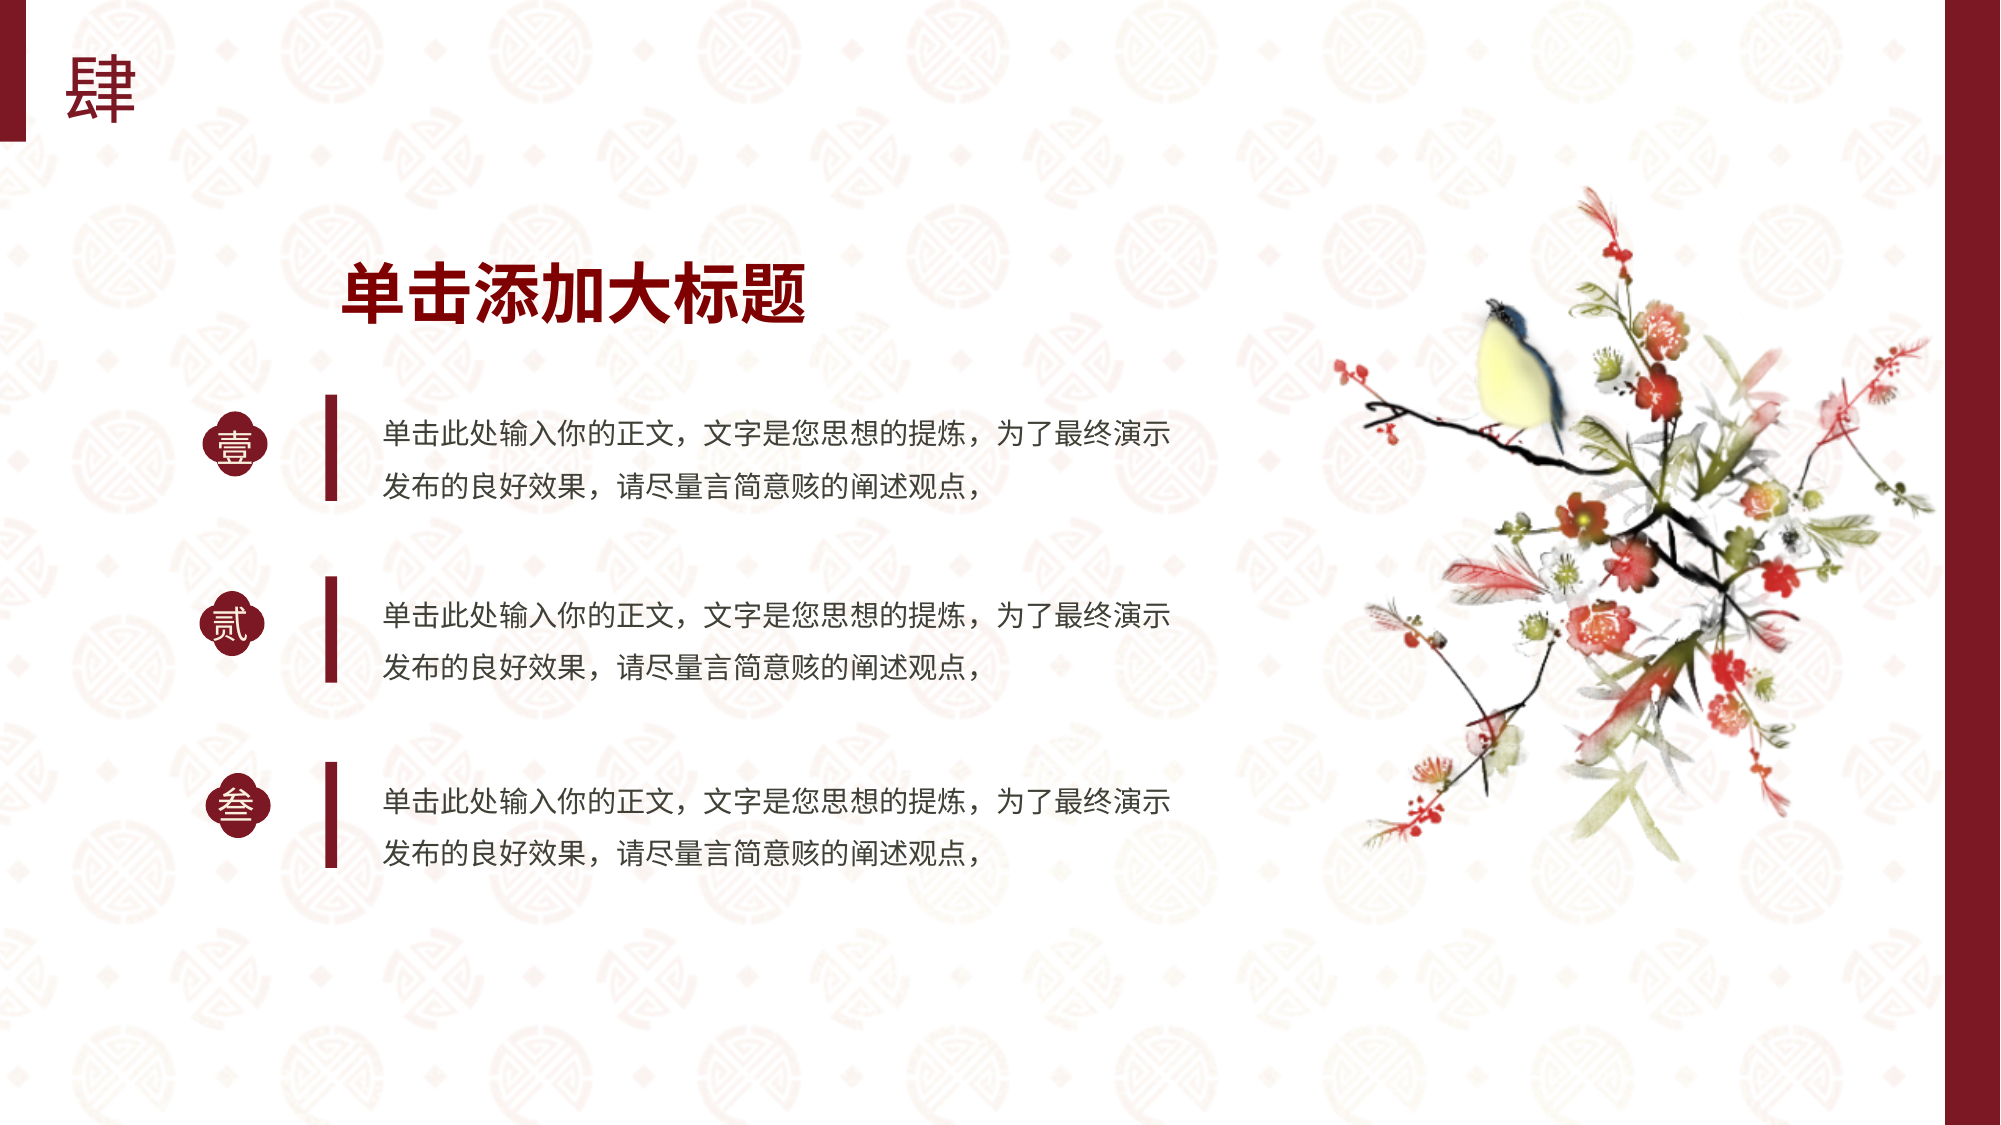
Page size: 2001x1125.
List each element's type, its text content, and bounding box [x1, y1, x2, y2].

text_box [202, 772, 274, 838]
text_box [324, 394, 338, 502]
text_box [324, 761, 338, 869]
text_box 单击此处输入你的正文，文字是您思想的提炼，为了最终演示发布的良好效果，请尽量言简意赅的阐述观点， [367, 758, 1214, 888]
text_box [0, 0, 27, 143]
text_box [201, 411, 273, 478]
text_box [1944, 0, 2000, 1125]
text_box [196, 591, 268, 657]
text_box 单击此处输入你的正文，文字是您思想的提炼，为了最终演示发布的良好效果，请尽量言简意赅的阐述观点， [367, 572, 1214, 702]
text_box 肆 [48, 35, 154, 141]
picture [0, 0, 1978, 1125]
text_box 单击此处输入你的正文，文字是您思想的提炼，为了最终演示发布的良好效果，请尽量言简意赅的阐述观点， [367, 390, 1214, 520]
text_box [324, 575, 338, 684]
text_box 单击添加大标题 [325, 244, 918, 339]
